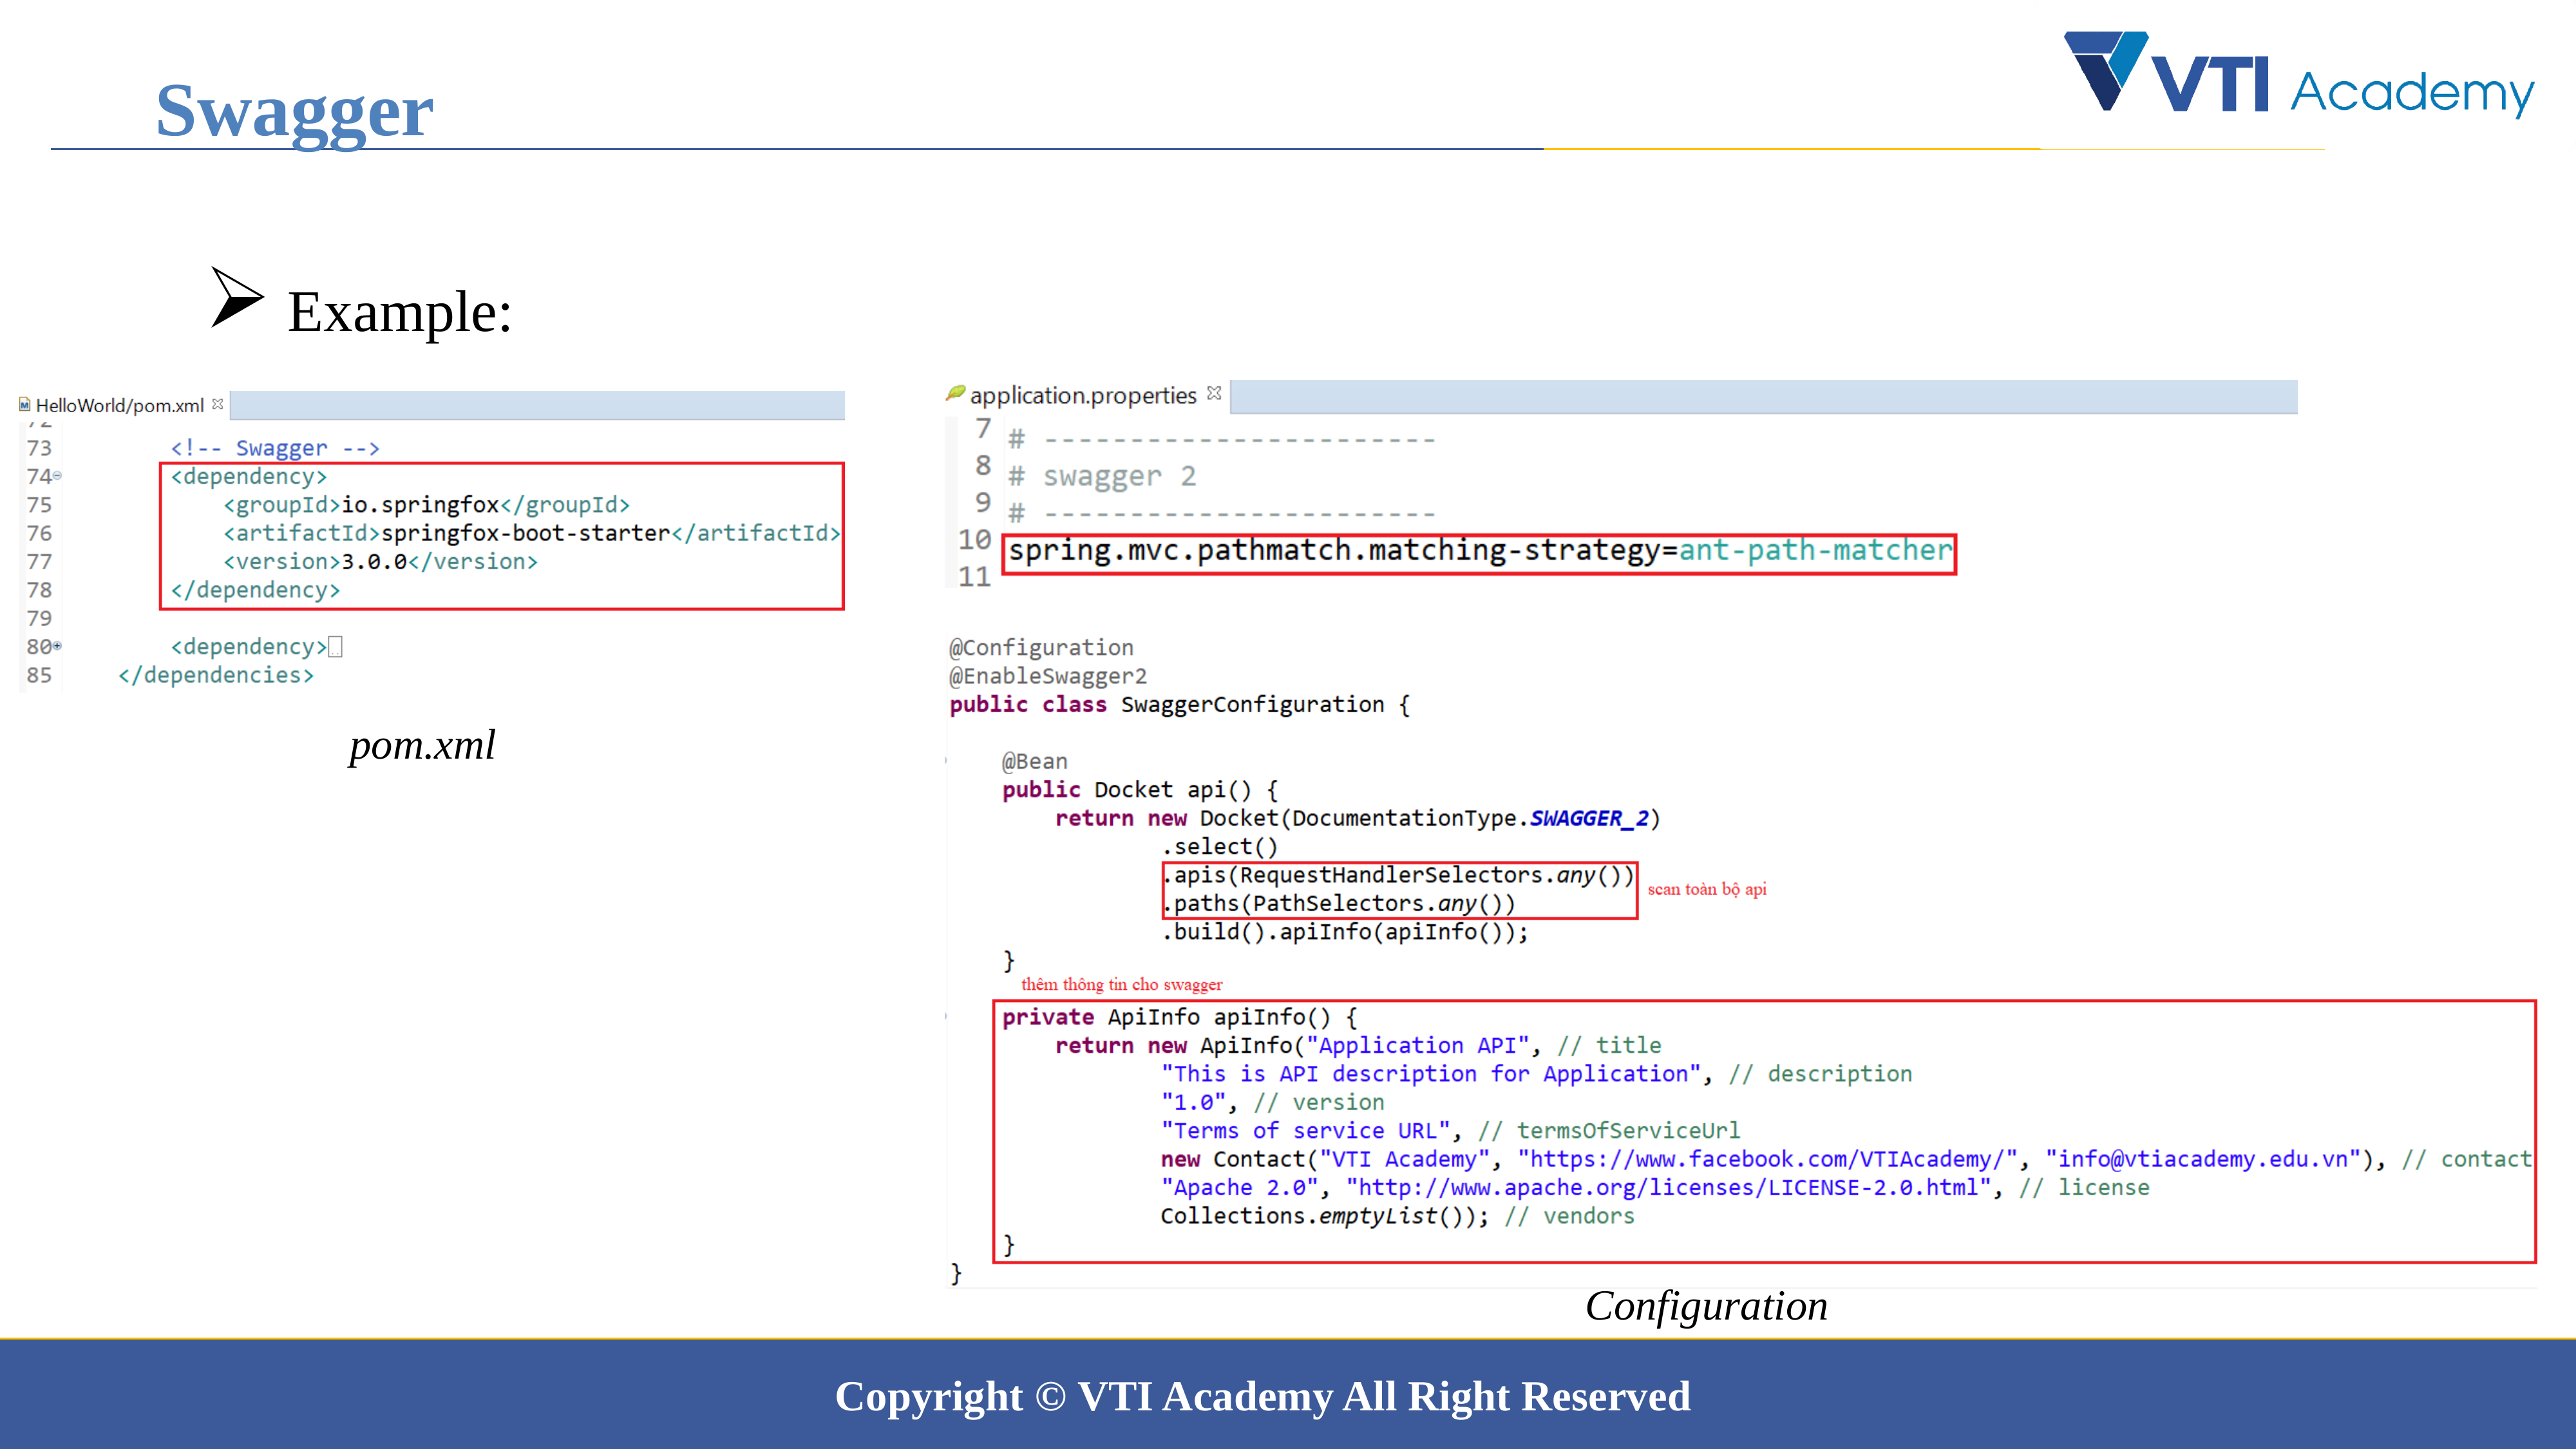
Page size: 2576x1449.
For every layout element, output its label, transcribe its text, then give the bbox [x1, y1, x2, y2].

text_box Swagger [145, 54, 1510, 156]
picture [2034, 0, 2576, 149]
picture [944, 380, 2298, 588]
text_box pom.xml [340, 711, 507, 773]
picture [19, 391, 845, 693]
text_box Configuration [1575, 1289, 1839, 1334]
picture [944, 632, 2537, 1289]
text_box Example: [195, 267, 652, 381]
